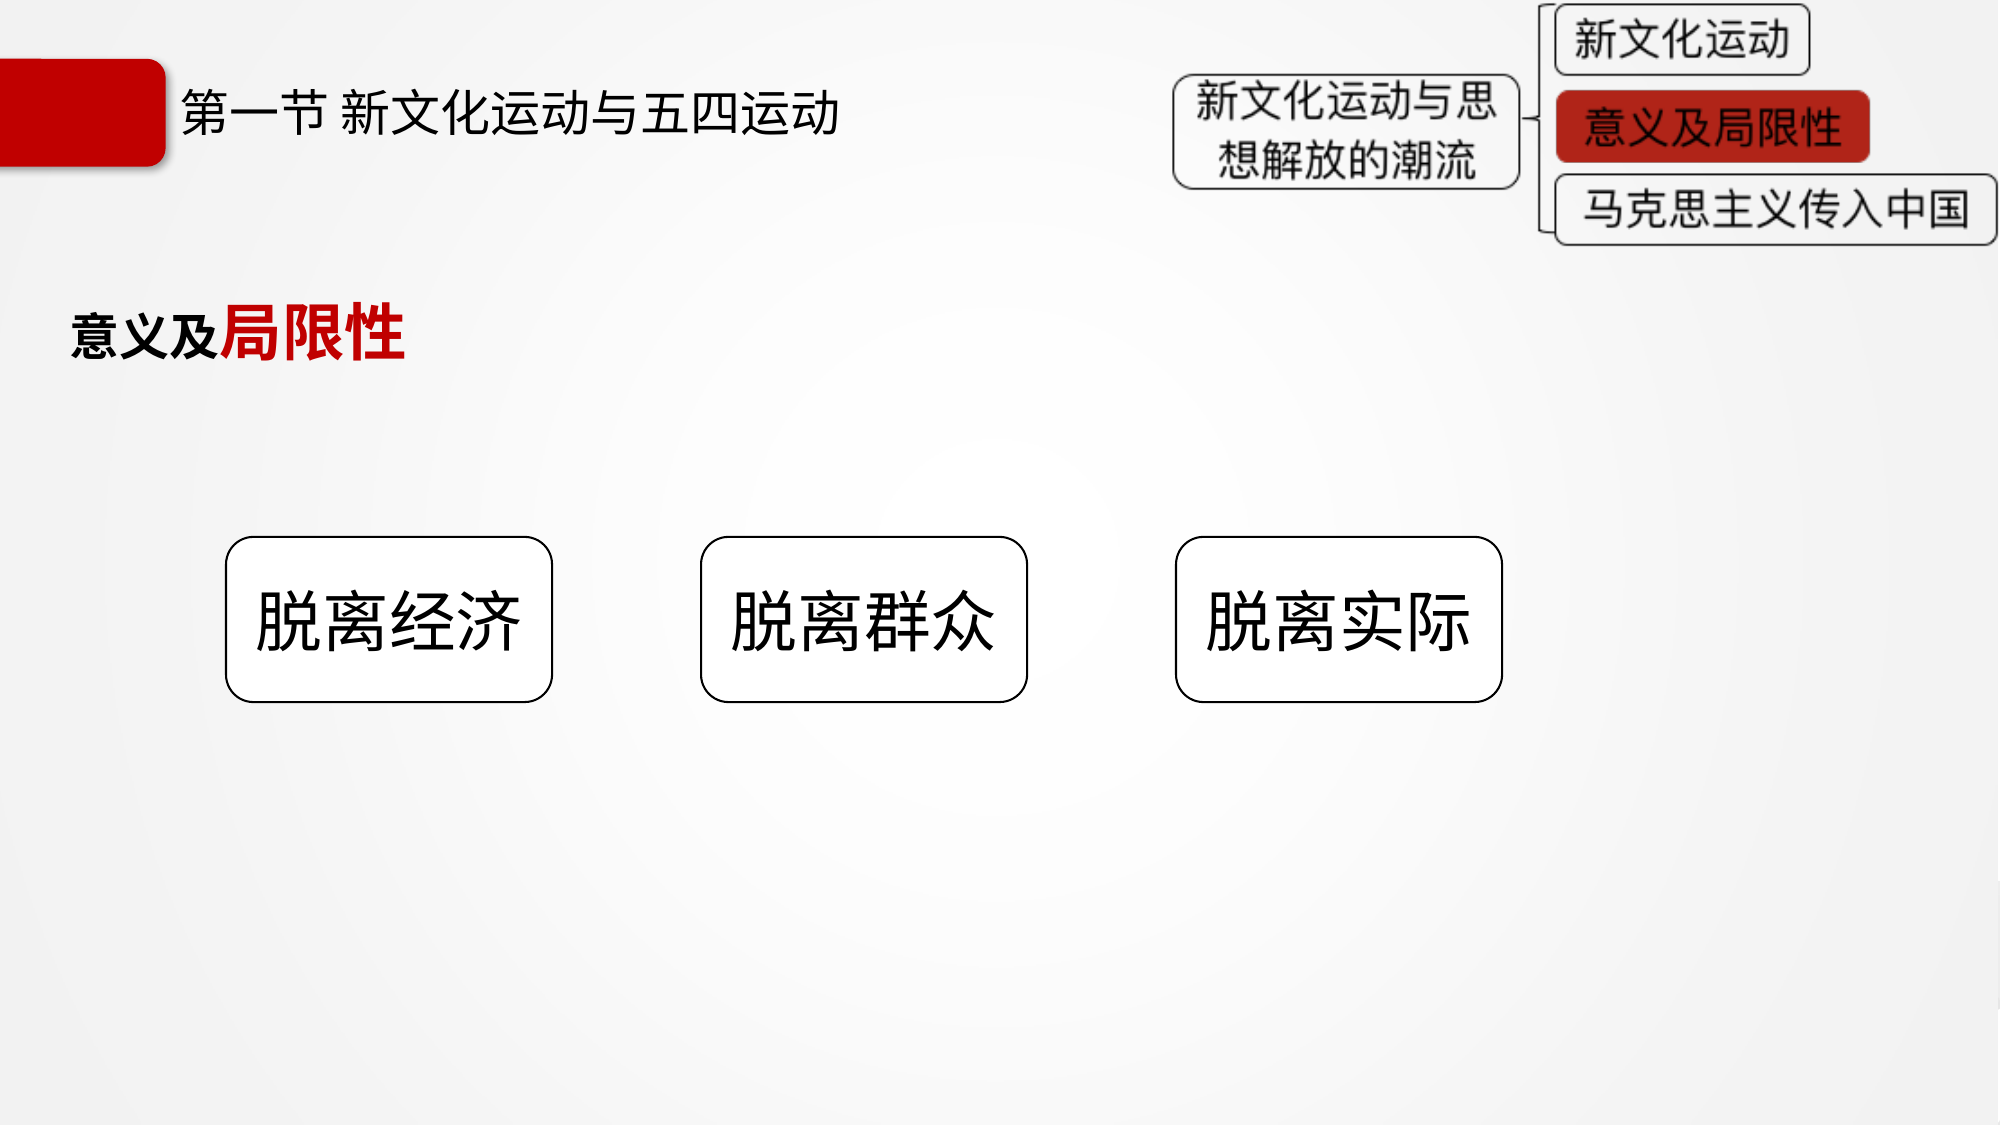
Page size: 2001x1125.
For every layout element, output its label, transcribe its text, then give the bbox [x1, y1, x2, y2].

text_box 脱离经济 [224, 535, 554, 704]
text_box 脱离群众 [700, 535, 1029, 704]
title 第一节 新文化运动与五四运动 [165, 62, 1171, 169]
picture [0, 0, 2000, 1125]
list 意义及局限性 [54, 195, 1973, 403]
text_box 脱离实际 [1174, 535, 1504, 704]
text_box [0, 58, 166, 167]
